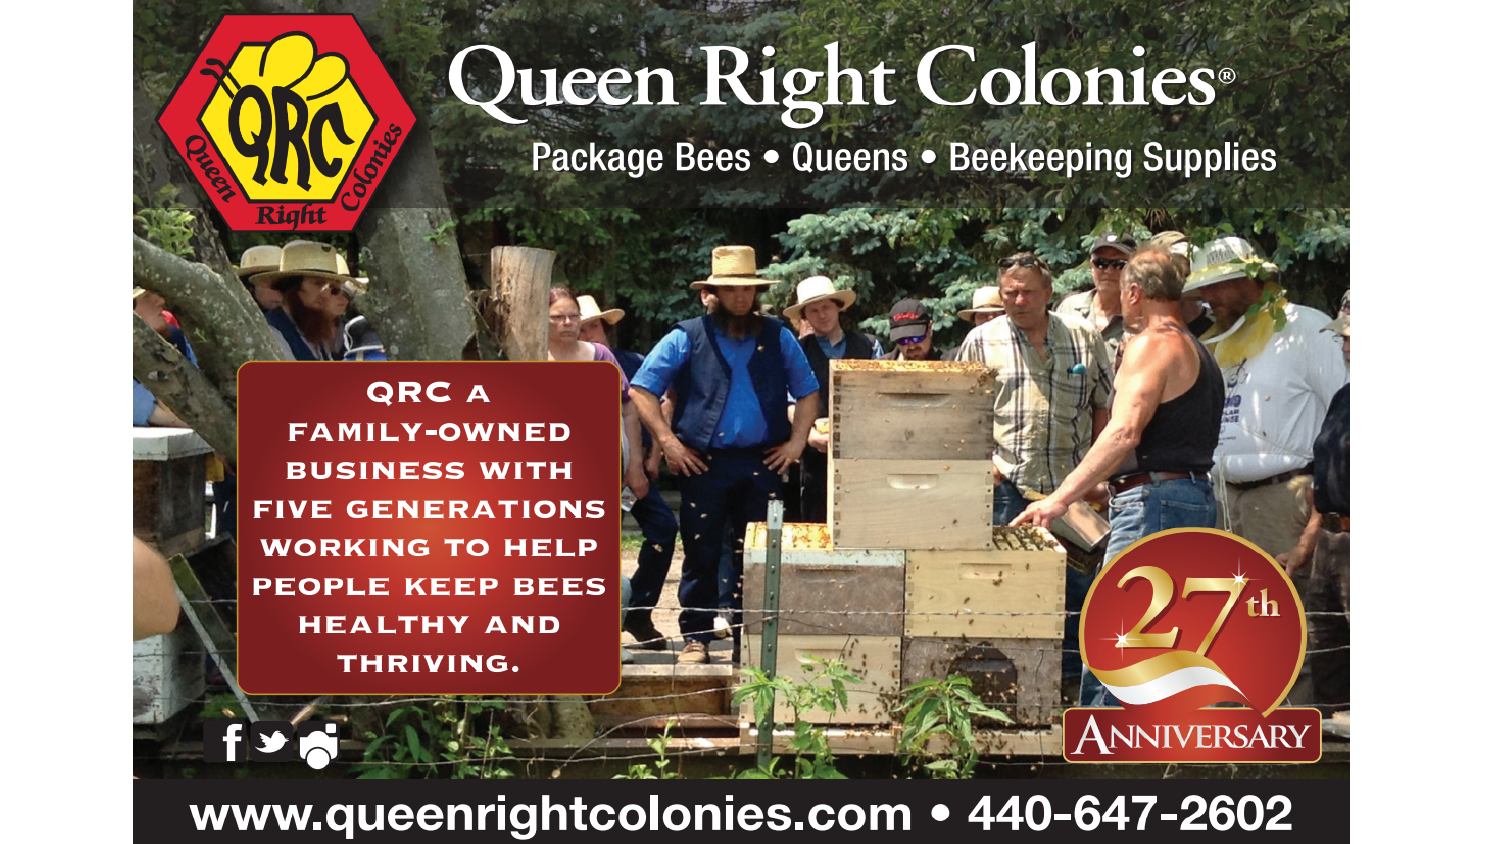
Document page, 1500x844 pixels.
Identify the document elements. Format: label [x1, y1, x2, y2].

picture [133, 0, 1350, 844]
